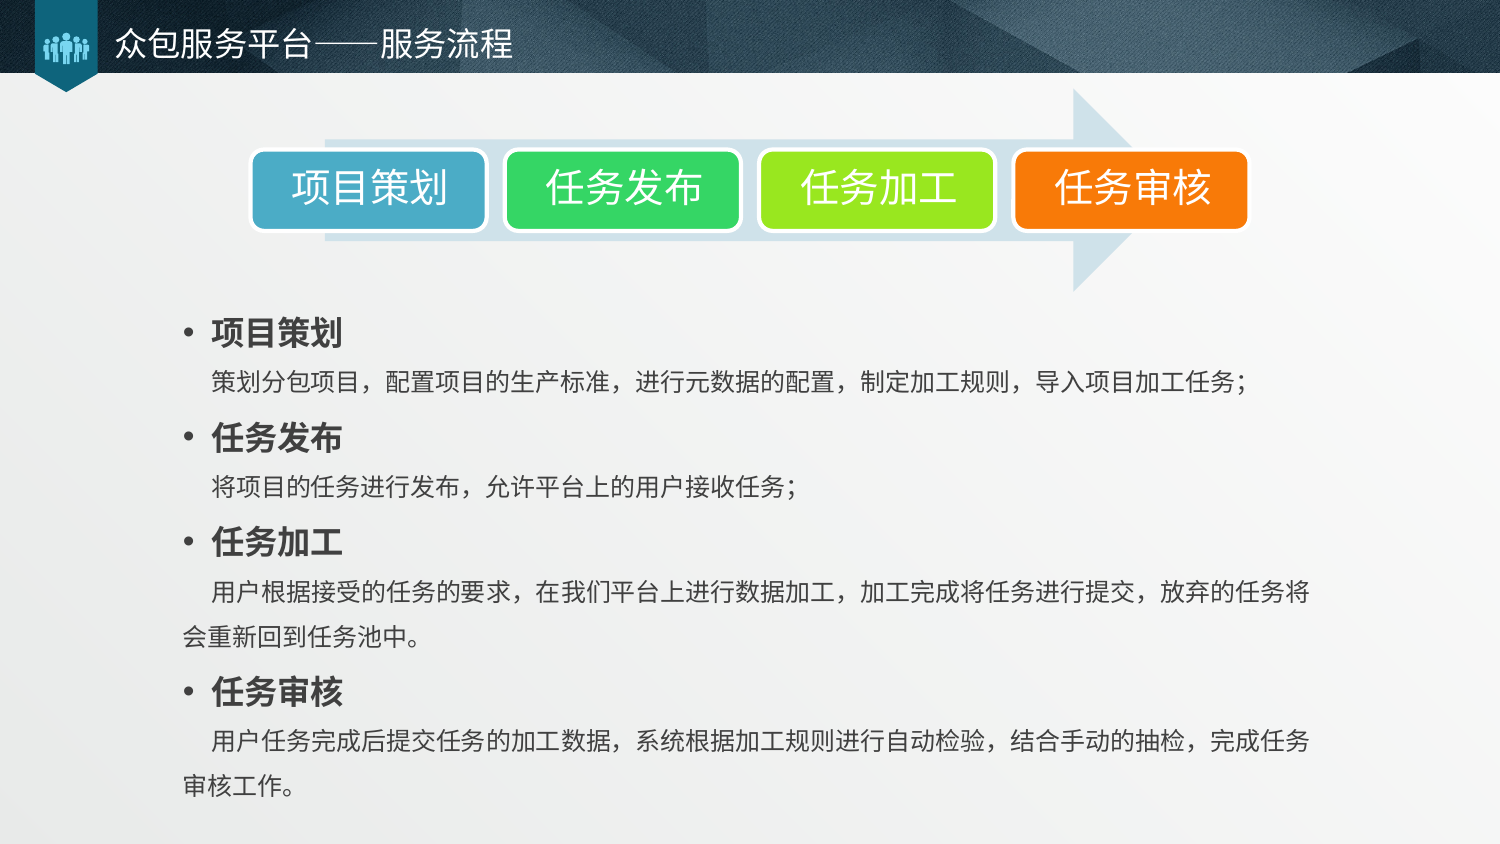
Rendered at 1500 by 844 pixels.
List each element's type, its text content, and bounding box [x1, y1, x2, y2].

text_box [249, 88, 1251, 293]
picture [98, 0, 1500, 73]
text_box 项目策划 策划分包项目，配置项目的生产标准，进行元数据的配置，制定加工规则，导入项目加工任务； 任务发布 将项目的任务进行发布，允许平台上的用户接收任务； 任务加工 用户根据接受的任务的要求，在我们平台上进行数据加工，加工完成将任务进行提交，放弃的任务将会重新回到任务池中。 任务审核 用户任务完成后提交任务的加工数据，系统根据加工规则进行自动检验，结合手动的抽检，完成任务审核工作。 [182, 291, 1312, 801]
picture [0, 0, 34, 73]
title 众包服务平台——服务流程 [99, 20, 550, 66]
text_box [43, 32, 90, 65]
